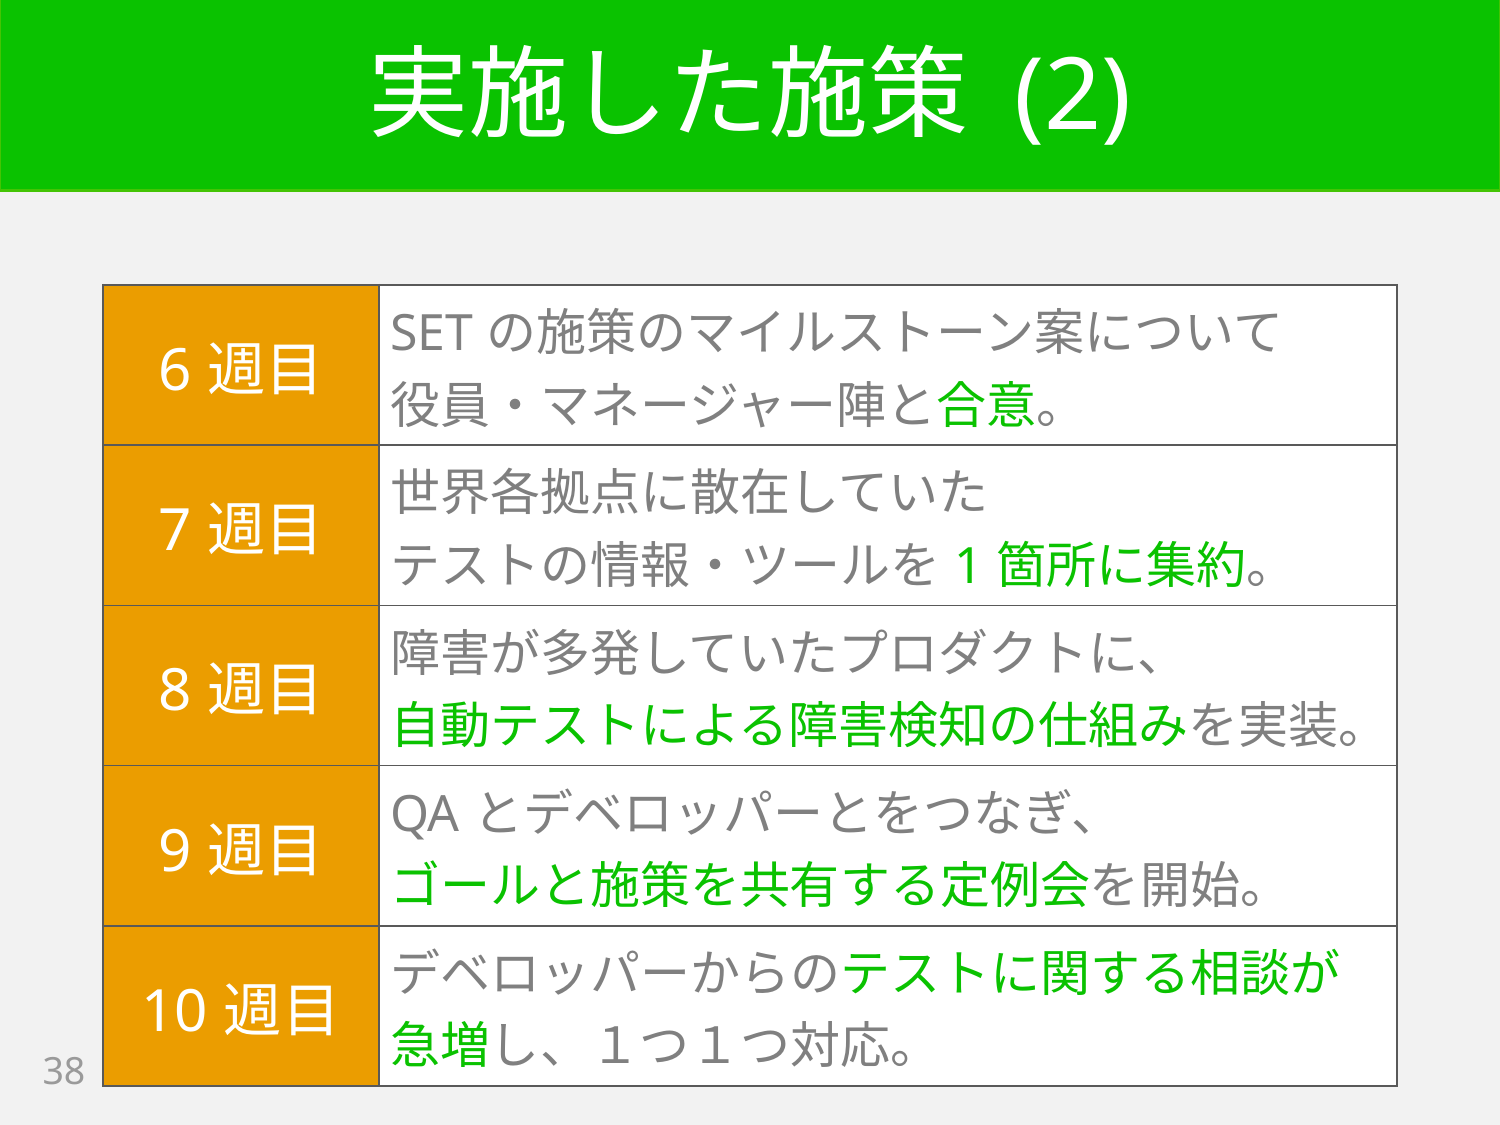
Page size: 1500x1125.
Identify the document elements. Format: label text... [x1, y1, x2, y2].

table_cell 障害が多発していたプロダクトに、 自動テストによる障害検知の仕組みを実装。 [380, 606, 1396, 765]
table_cell 8週目 [104, 606, 378, 765]
table_cell 10週目 [104, 927, 378, 1085]
table_cell 7週目 [104, 446, 378, 605]
table_cell QAとデベロッパーとをつなぎ、 ゴールと施策を共有する定例会を開始。 [380, 766, 1396, 925]
table_header SETの施策のマイルストーン案について 役員・マネージャー陣と合意。 [380, 286, 1396, 444]
table_cell 世界各拠点に散在していた テストの情報・ツールを1箇所に集約。 [380, 446, 1396, 605]
title 実施した施策 (2) [0, 53, 1500, 140]
table_cell 9週目 [104, 766, 378, 925]
table_cell デベロッパーからのテストに関する相談が 急増し、１つ１つ対応。 [380, 927, 1396, 1085]
table_header 6週目 [104, 286, 378, 444]
slide_number 38 [27, 1042, 146, 1102]
